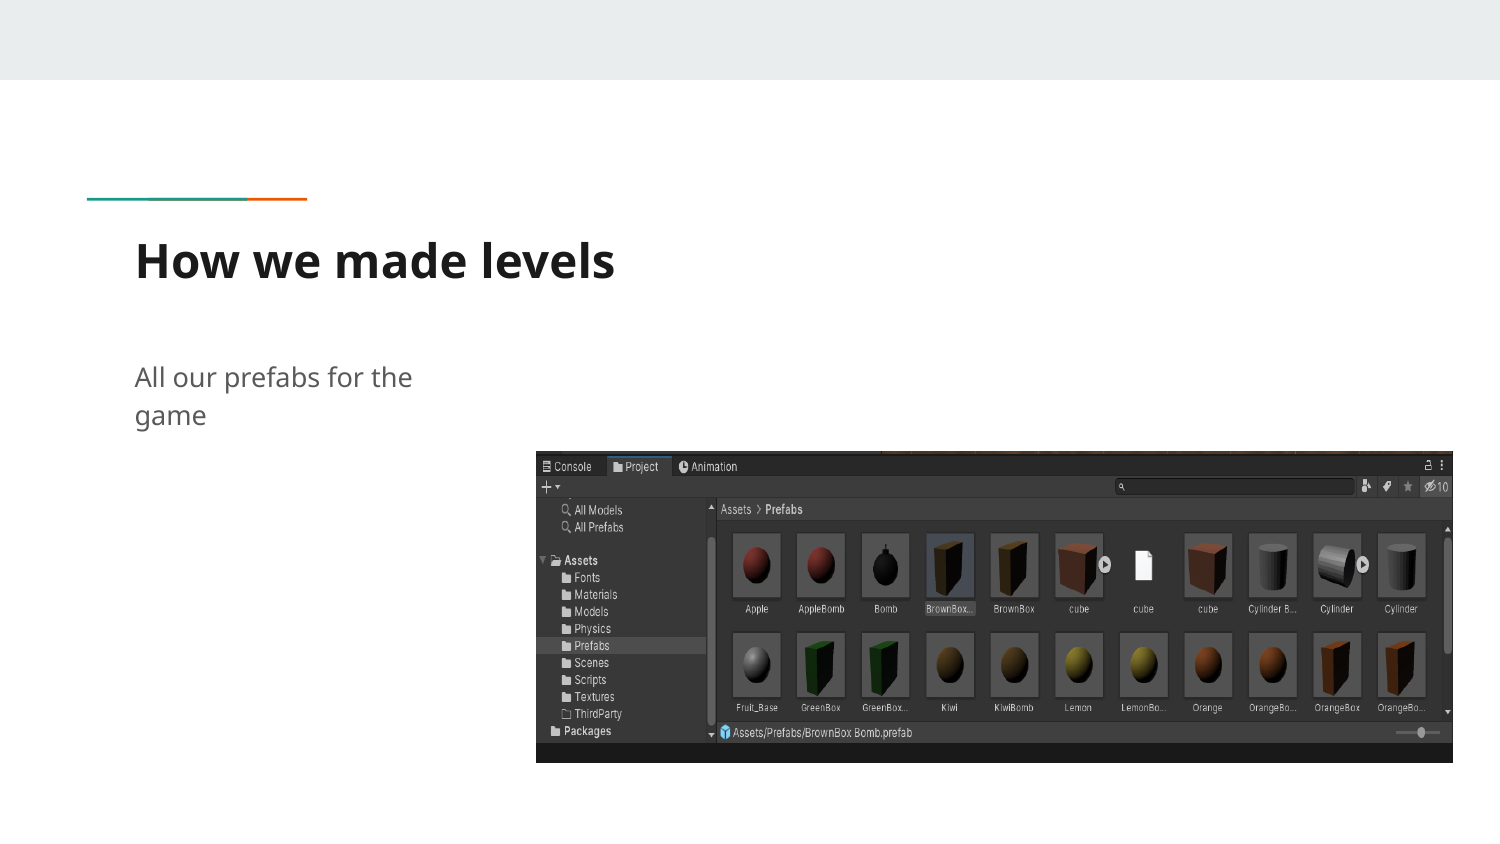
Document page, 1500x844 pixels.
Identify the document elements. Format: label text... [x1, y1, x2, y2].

list All our prefabs for the game [119, 341, 455, 712]
title How we made levels [119, 216, 1381, 305]
picture [536, 451, 1453, 763]
